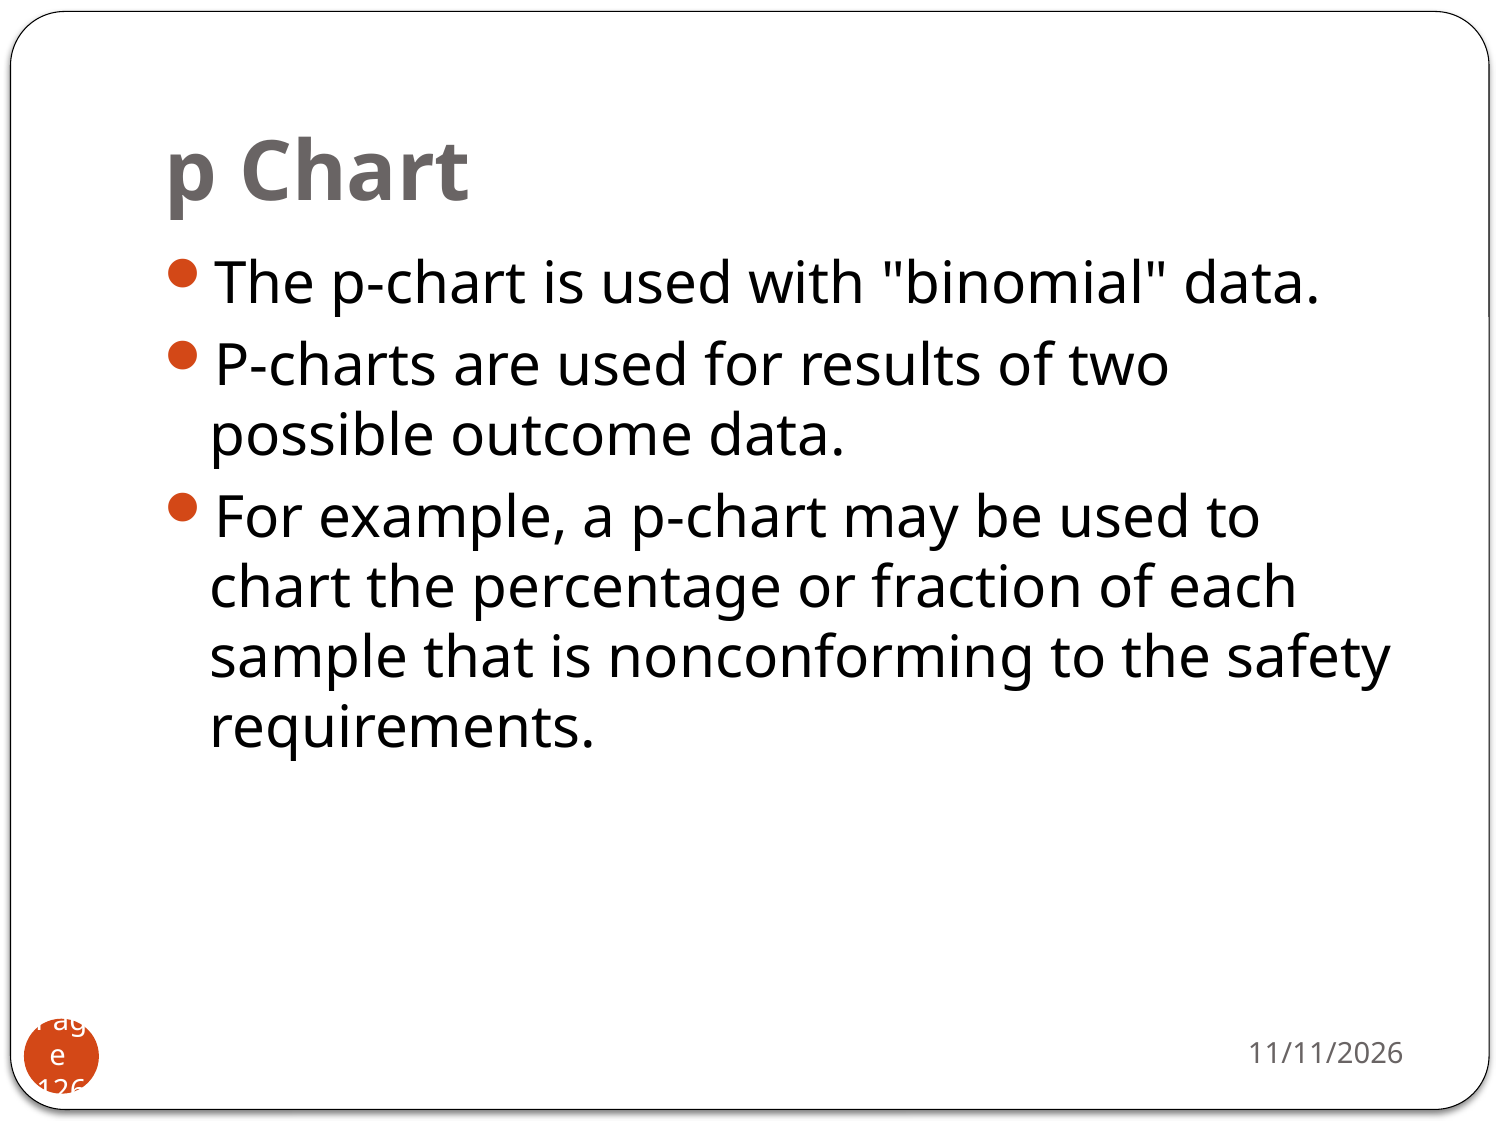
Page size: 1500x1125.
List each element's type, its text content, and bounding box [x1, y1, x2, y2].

list The p-chart is used with "binomial" data. P-charts are used for results of two possible outcome data. For example, a p-chart may be used to chart the percentage or fraction of each sample that is nonconforming to the safety requirements. [150, 237, 1425, 988]
title p Chart [150, 45, 1425, 233]
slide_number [1012, 1015, 1419, 1094]
slide_number Page 126 [23, 1018, 99, 1094]
